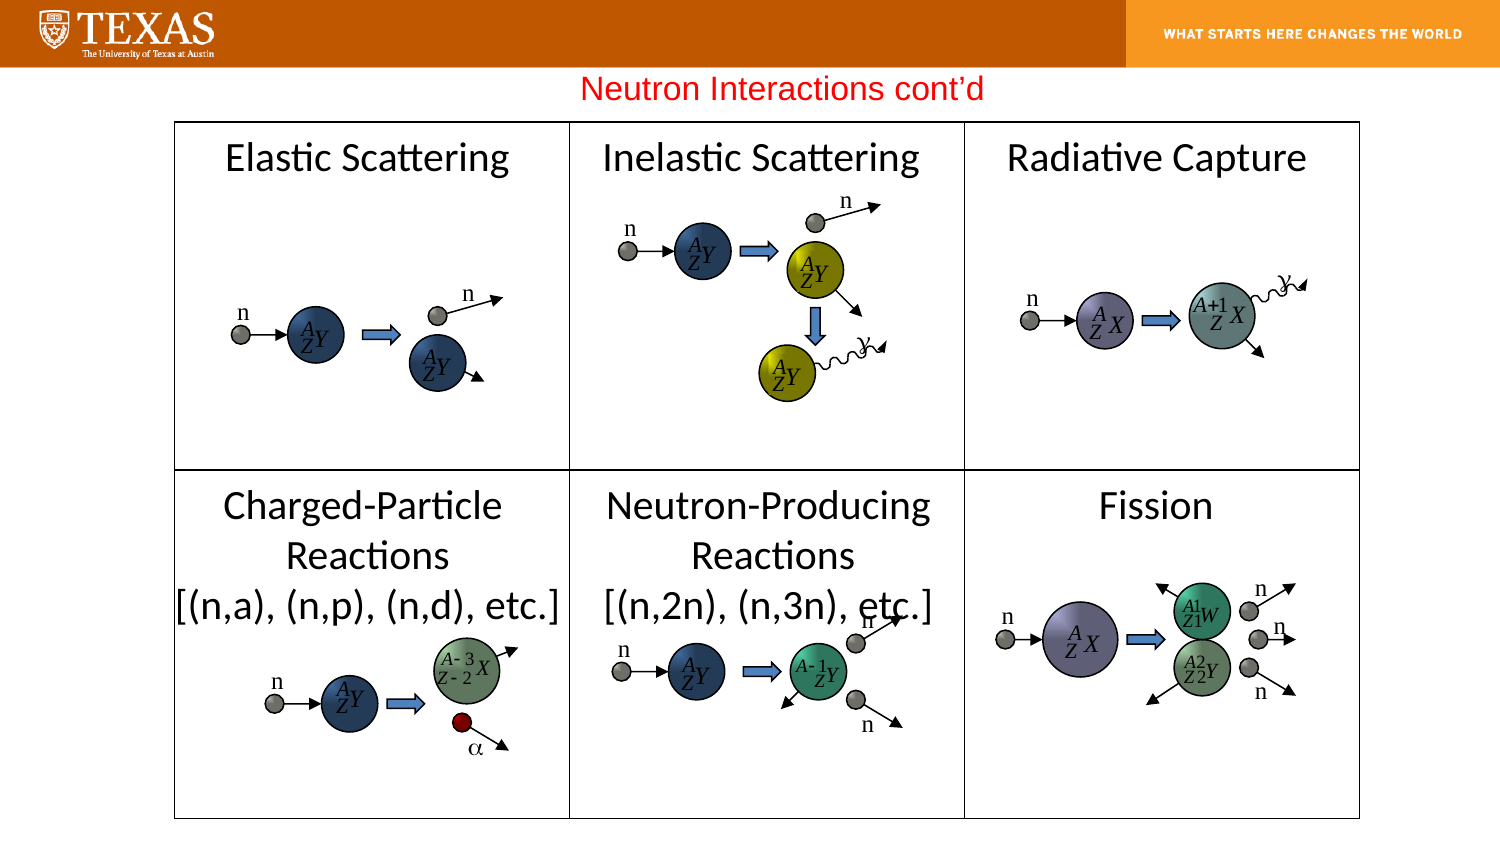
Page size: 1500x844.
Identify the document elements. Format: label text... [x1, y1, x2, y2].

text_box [255, 637, 519, 769]
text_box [608, 175, 891, 402]
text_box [221, 268, 504, 392]
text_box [158, 121, 1360, 819]
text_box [602, 596, 903, 746]
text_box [986, 564, 1302, 714]
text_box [1010, 254, 1312, 359]
picture [0, 0, 1500, 844]
title Neutron Interactions cont’d [327, 9, 1238, 120]
